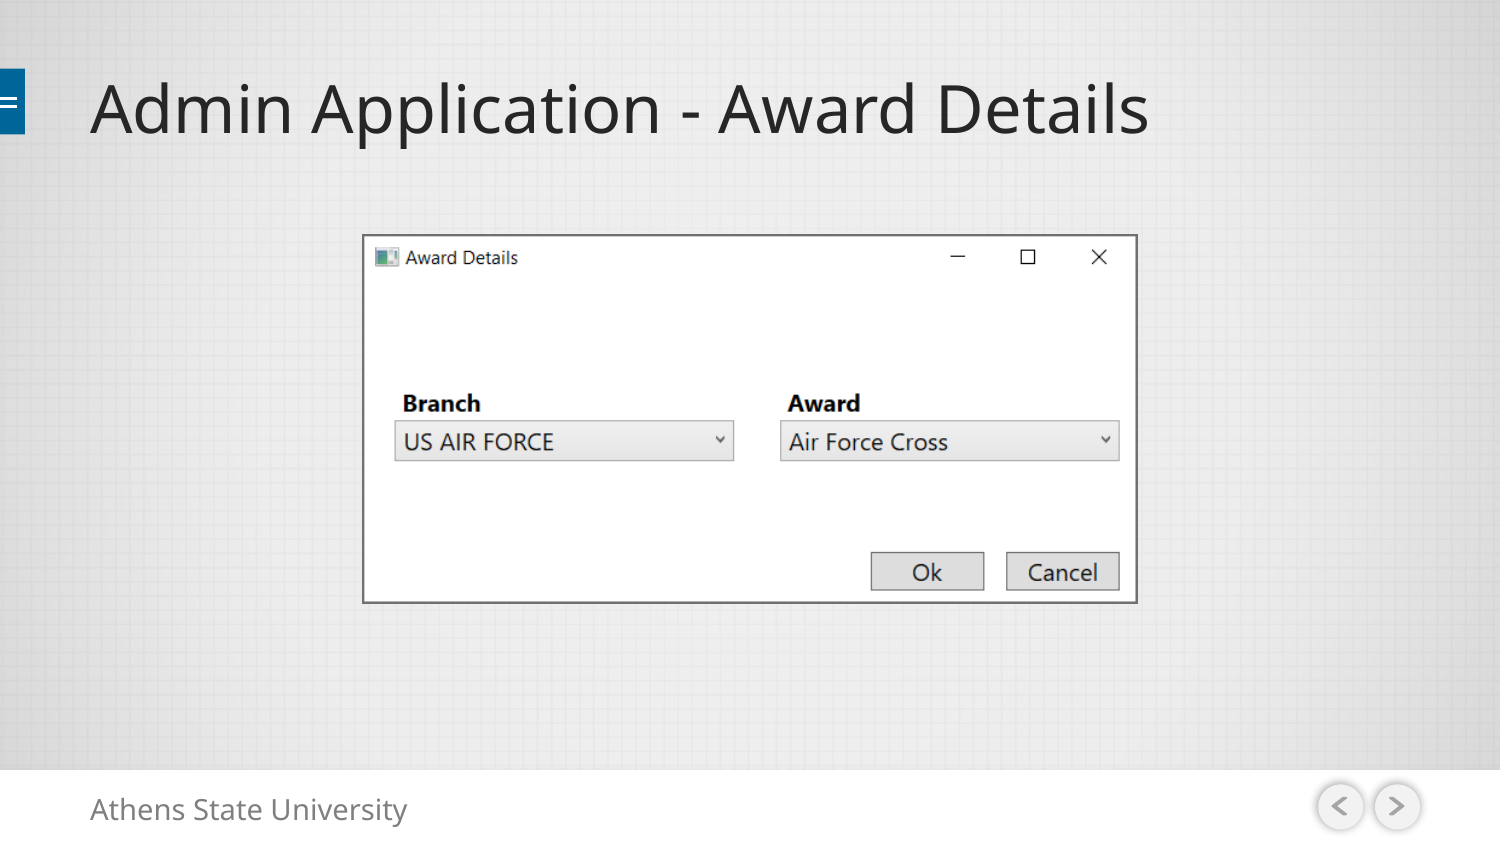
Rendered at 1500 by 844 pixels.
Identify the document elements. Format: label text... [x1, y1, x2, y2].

title Admin Application - Award Details [75, 71, 1425, 142]
picture [0, 0, 1500, 770]
footer Athens State University [75, 784, 1163, 833]
